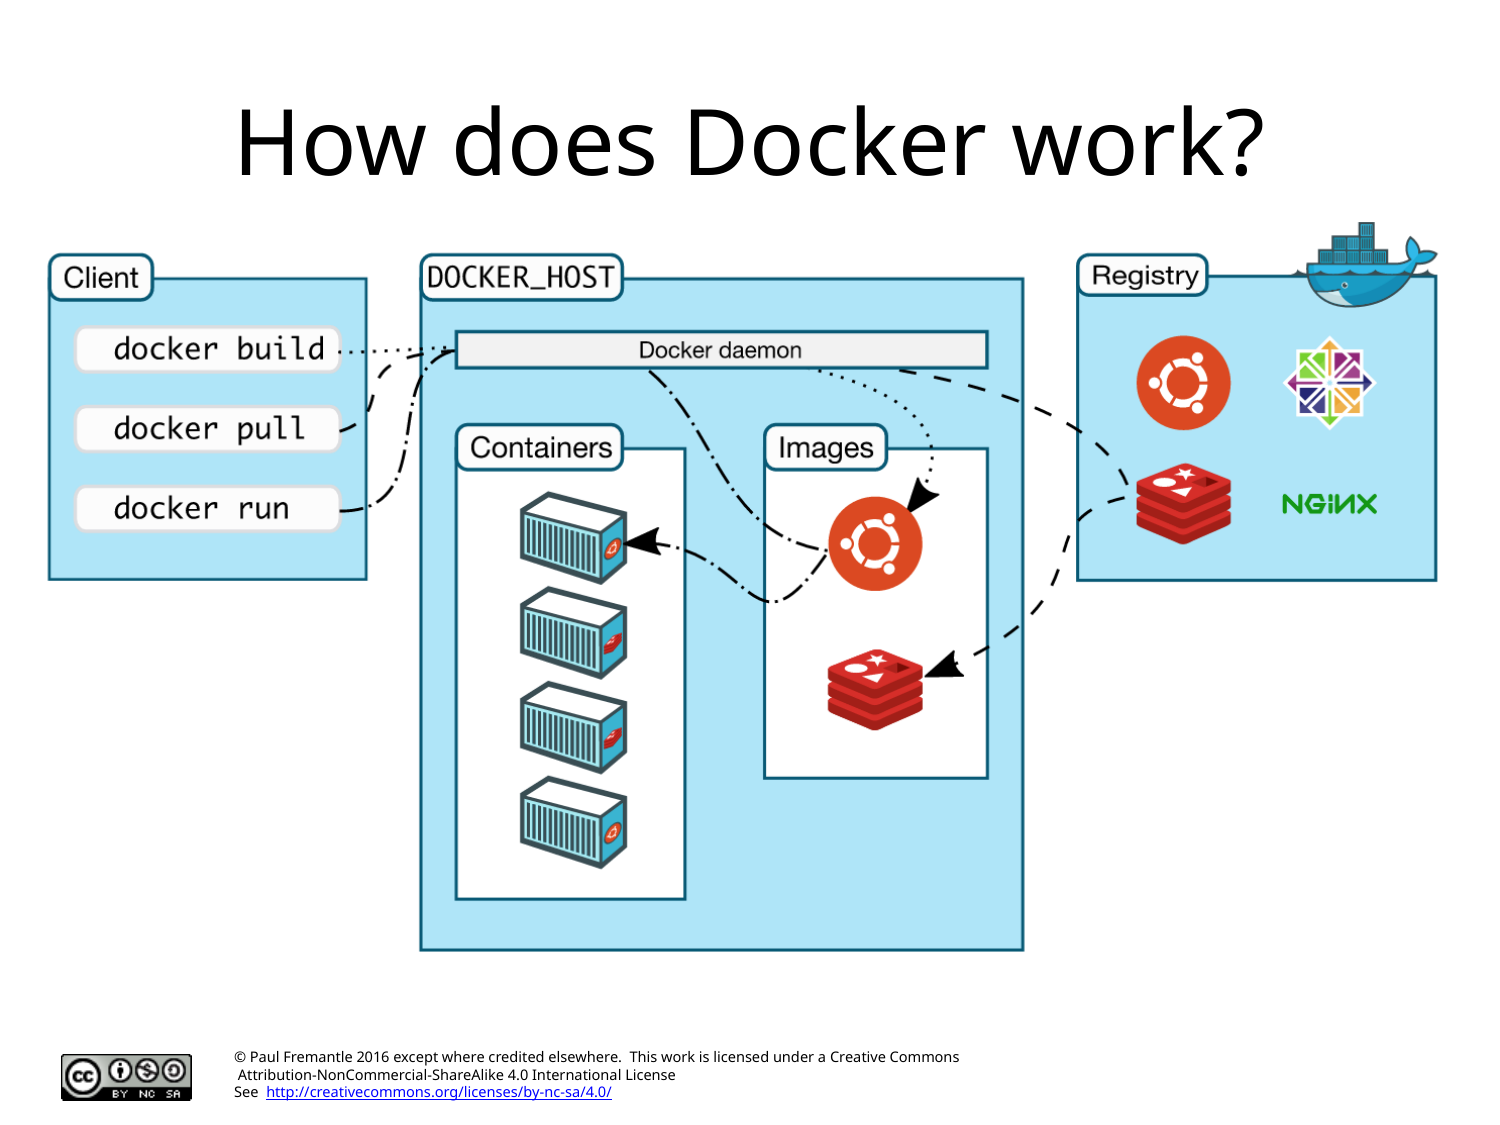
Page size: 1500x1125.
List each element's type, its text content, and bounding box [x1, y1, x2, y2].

picture [0, 212, 1500, 994]
picture [61, 1054, 192, 1101]
title How does Docker work? [75, 45, 1425, 210]
